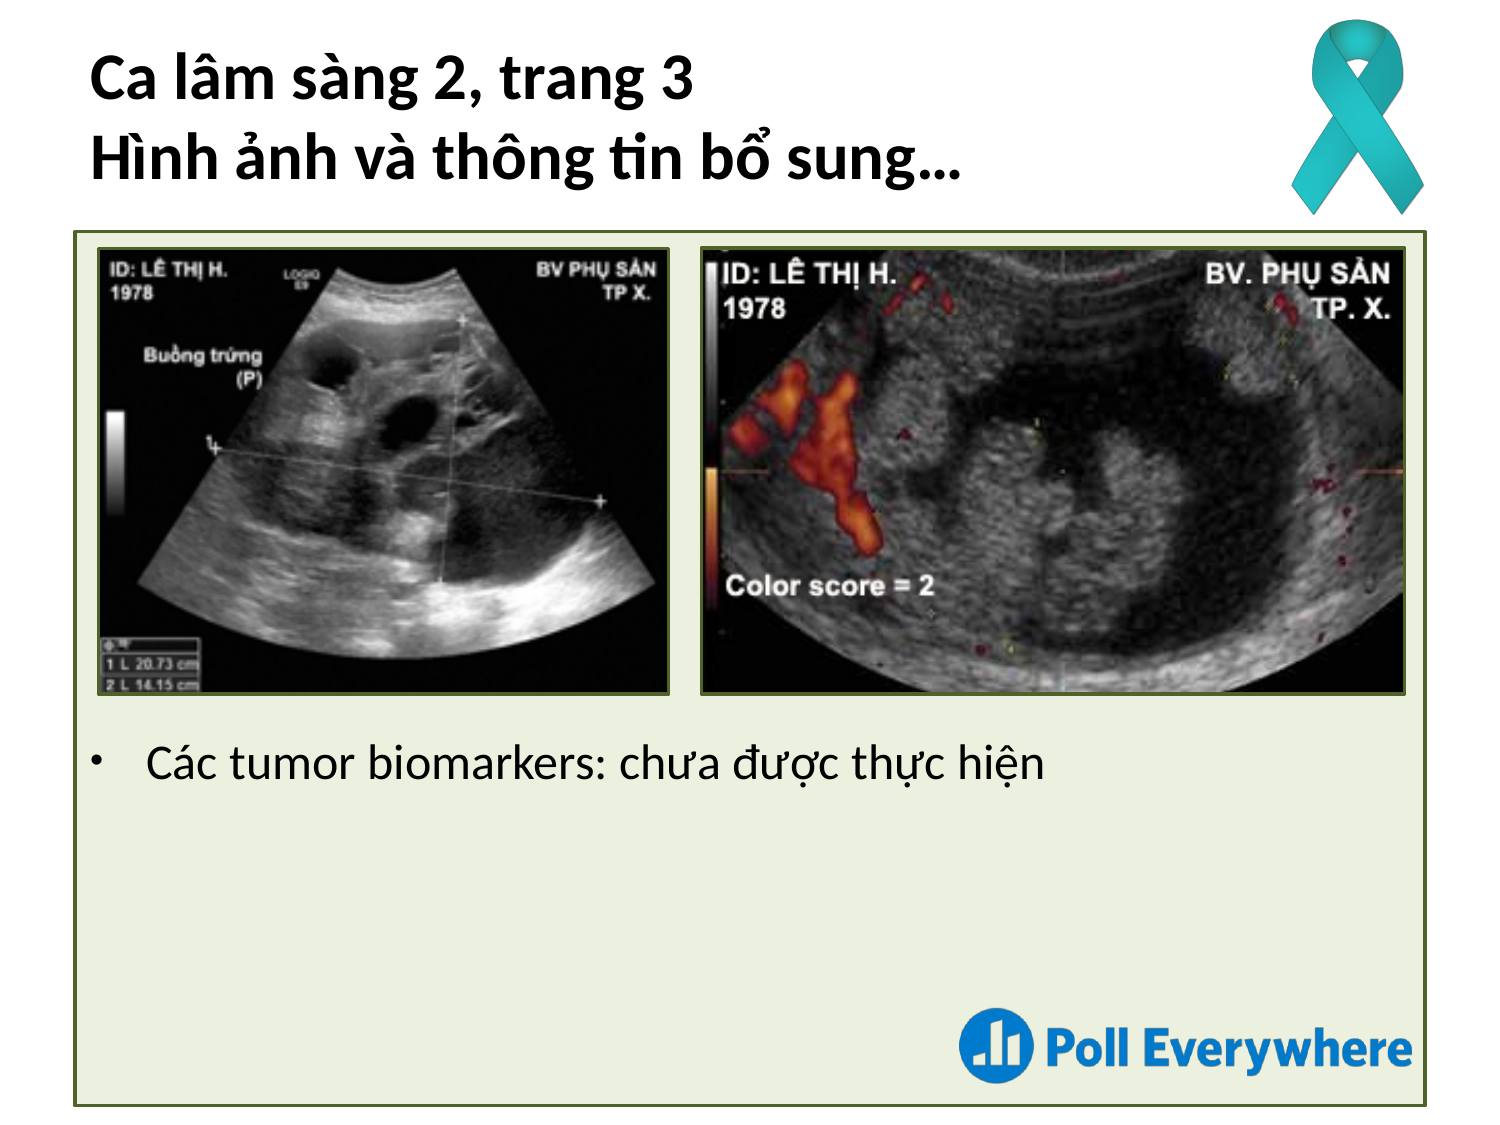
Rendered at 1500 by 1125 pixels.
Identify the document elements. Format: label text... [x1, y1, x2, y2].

picture [702, 249, 1404, 693]
title Ca lâm sàng 2, trang 3 Hình ảnh và thông tin bổ sung… [75, 19, 1425, 207]
picture [1291, 207, 1425, 216]
list Các tumor biomarkers: chưa được thực hiện [73, 230, 1427, 1107]
picture [99, 249, 668, 693]
picture [958, 999, 1412, 1092]
